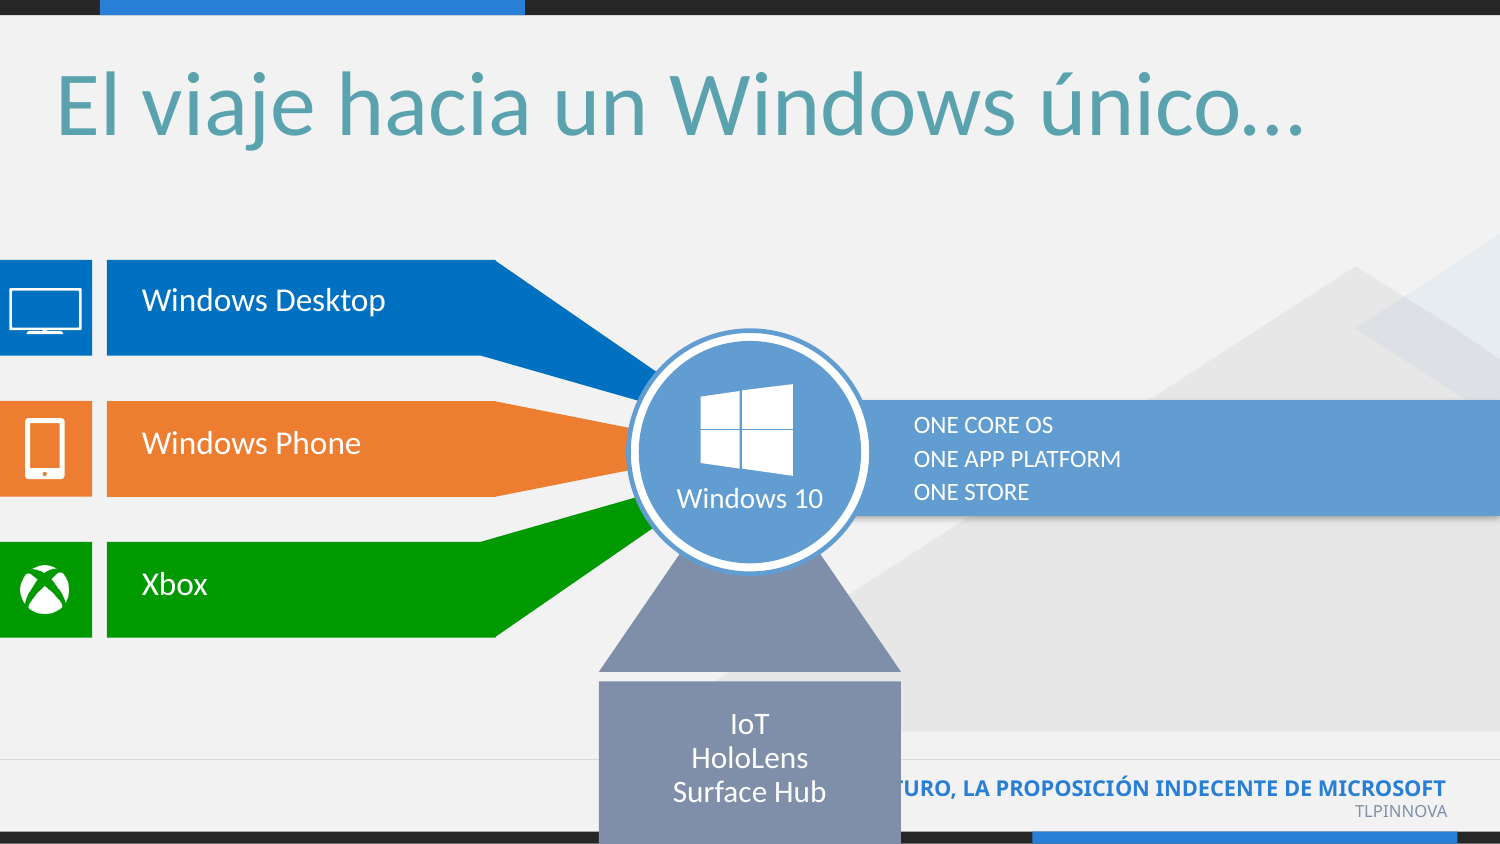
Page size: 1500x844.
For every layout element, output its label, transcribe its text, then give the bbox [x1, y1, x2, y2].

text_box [96, 259, 753, 655]
text_box ONE CORE OS ONE APP PLATFORM ONE STORE [899, 405, 1450, 513]
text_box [621, 340, 879, 564]
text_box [598, 451, 902, 844]
title El viaje hacia un Windows único… [33, 25, 1467, 147]
text_box [759, 328, 800, 339]
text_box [0, 259, 93, 638]
text_box [883, 400, 1500, 516]
